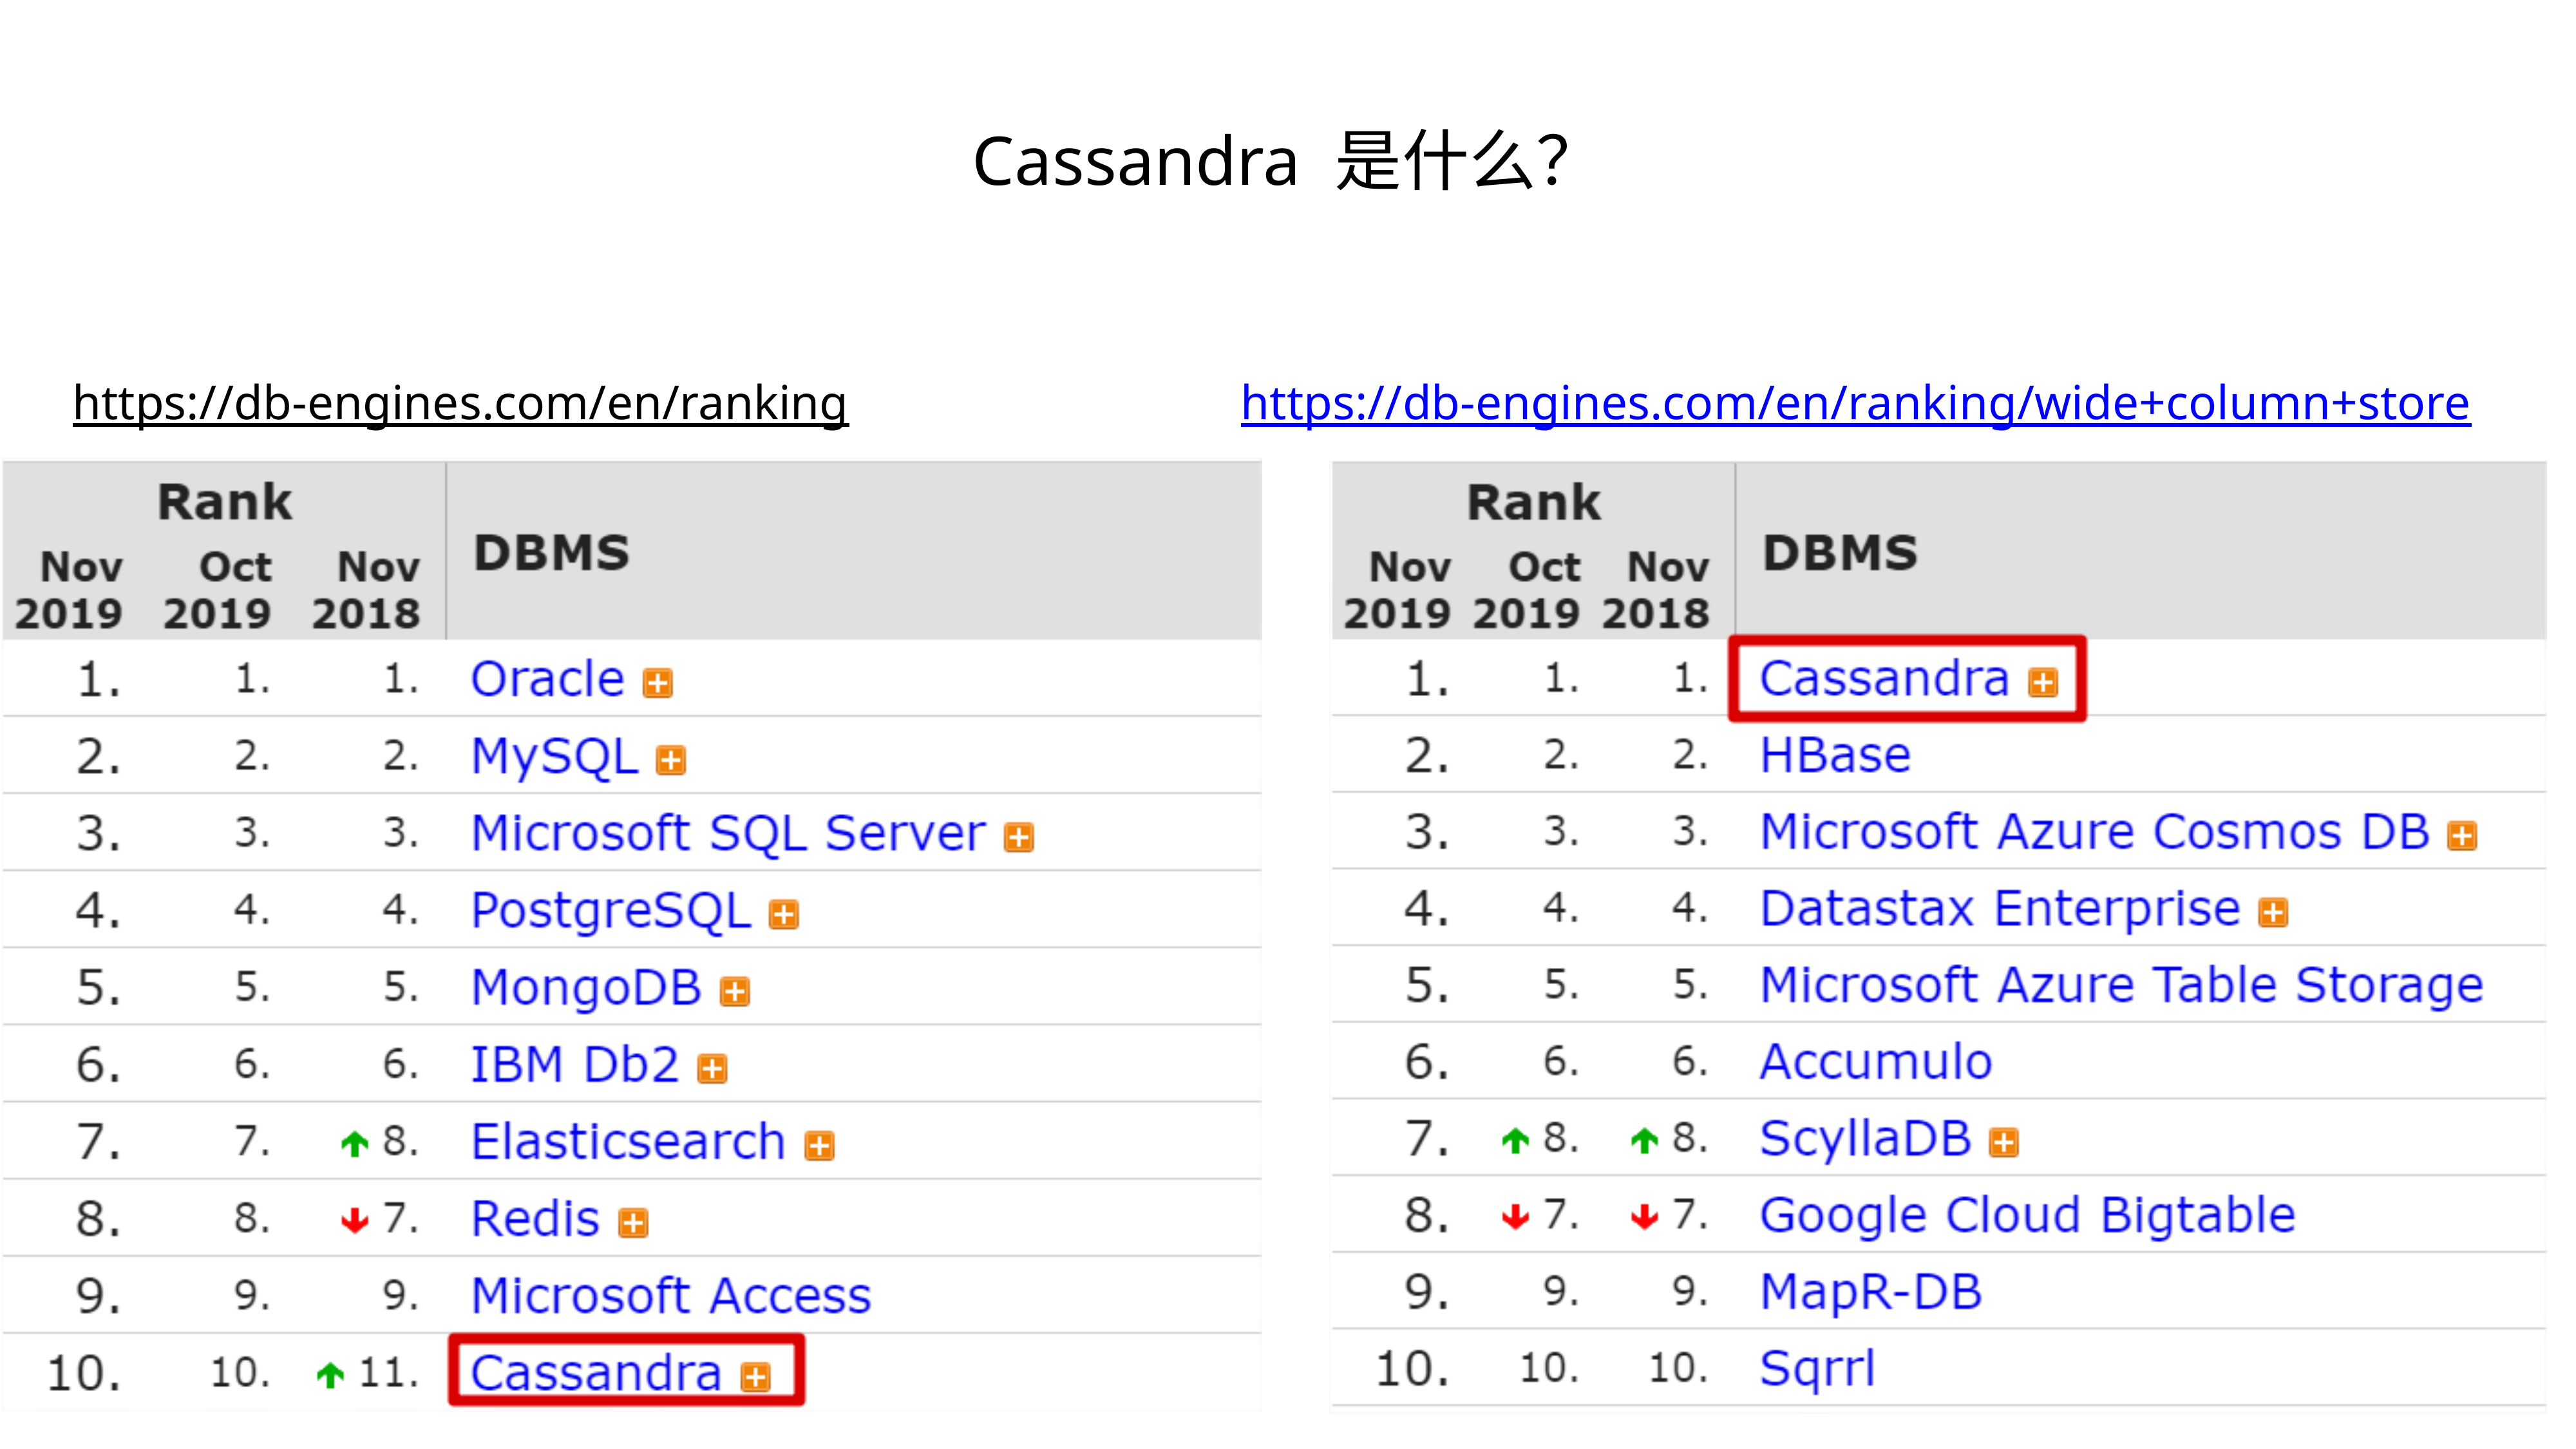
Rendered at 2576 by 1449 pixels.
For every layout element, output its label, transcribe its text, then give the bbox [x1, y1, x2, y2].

picture [1, 458, 1262, 1412]
picture [1329, 460, 2547, 1414]
list https://db-engines.com/en/ranking https://db-engines.com/en/ranking/wide+column+store [0, 335, 2576, 1318]
title Cassandra 是什么？ [178, 37, 2398, 279]
